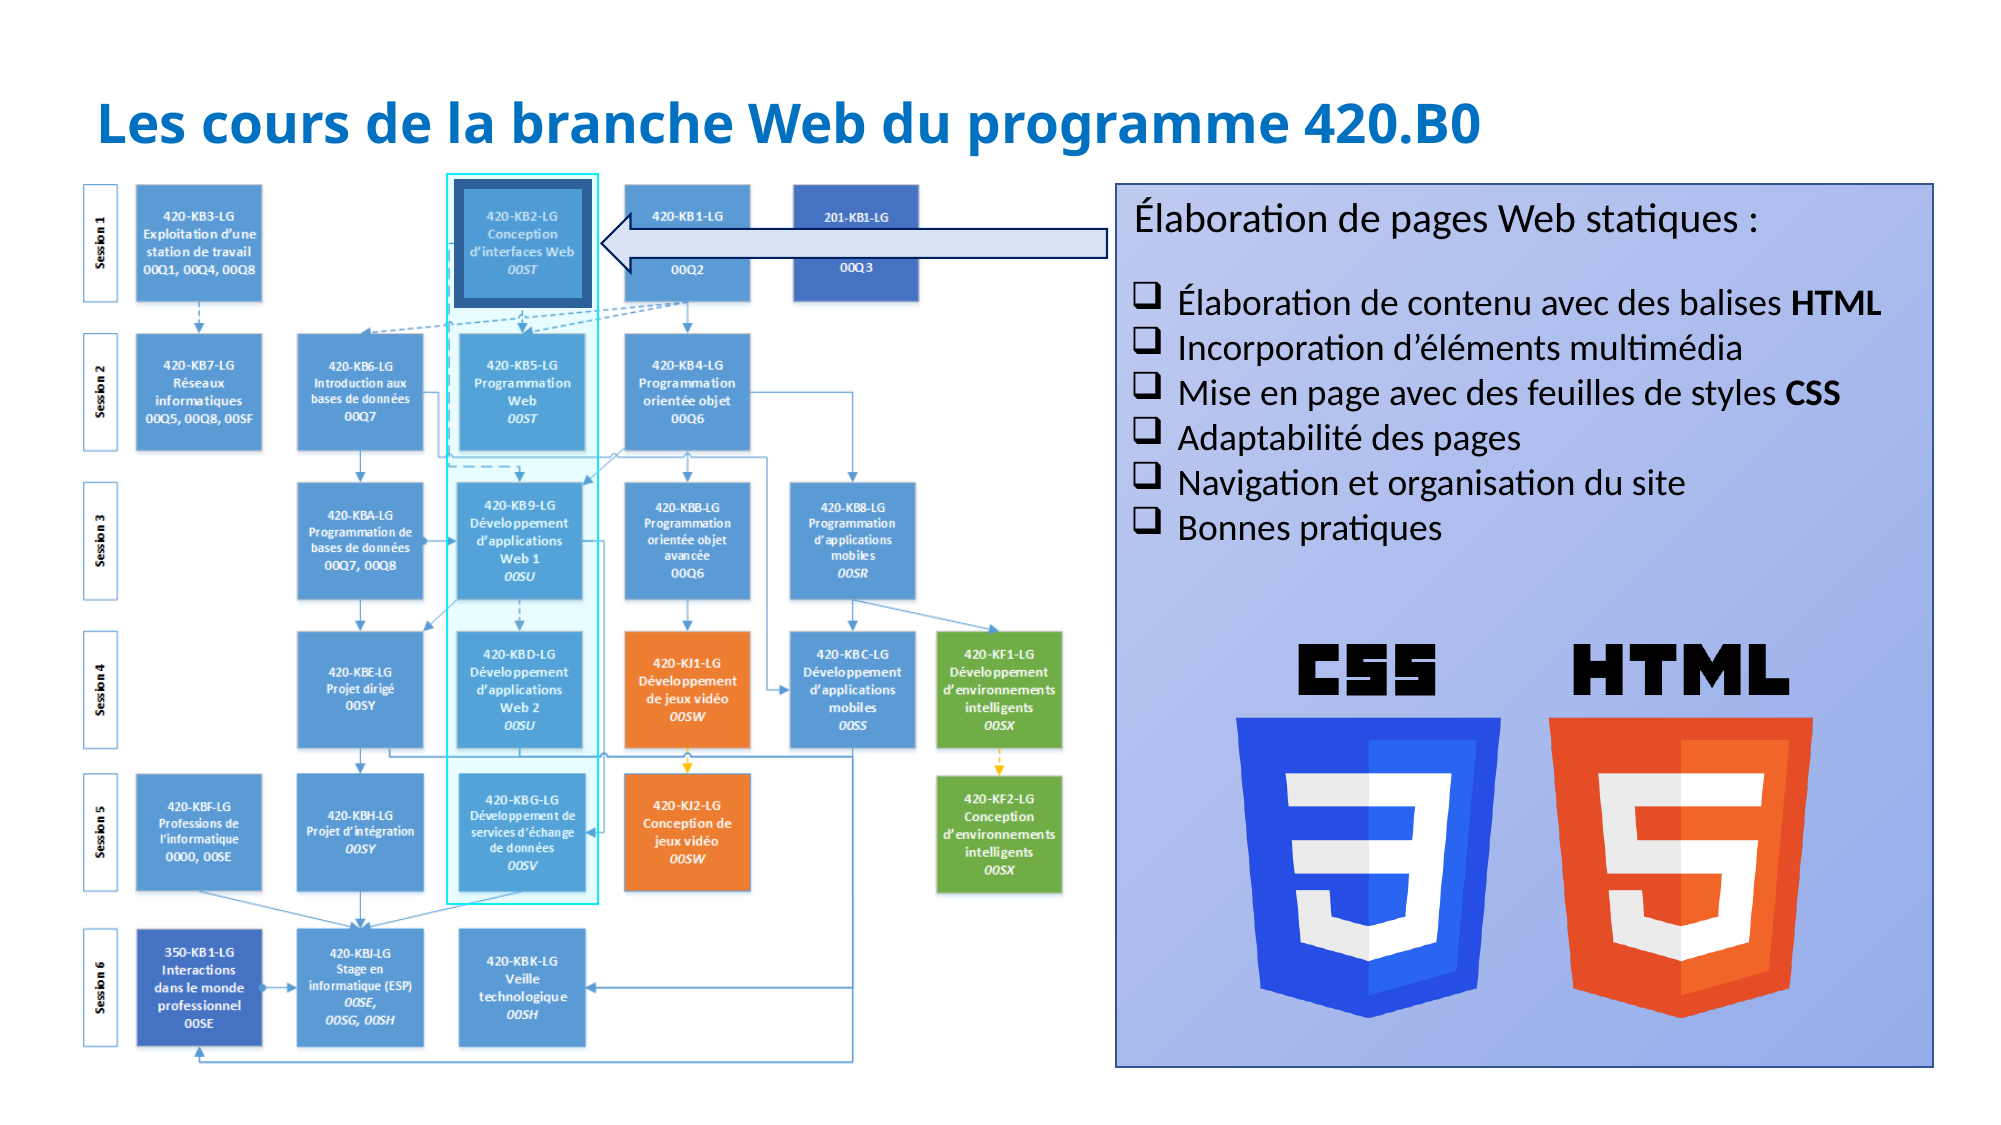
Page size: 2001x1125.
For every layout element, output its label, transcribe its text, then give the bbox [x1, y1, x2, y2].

text_box Élaboration de contenu avec des balises HTML Incorporation d’éléments multimédia Mise en page avec des feuilles de styles CSS Adaptabilité des pages Navigation et organisation du site Bonnes pratiques [1132, 270, 1916, 601]
text_box [1132, 183, 1934, 1068]
picture [1236, 644, 1813, 1018]
text_box Élaboration de pages Web statiques : [1132, 183, 1775, 249]
picture [81, 183, 1132, 1068]
title Les cours de la branche Web du programme 420.B0 [81, 87, 1807, 163]
text_box [446, 173, 599, 183]
